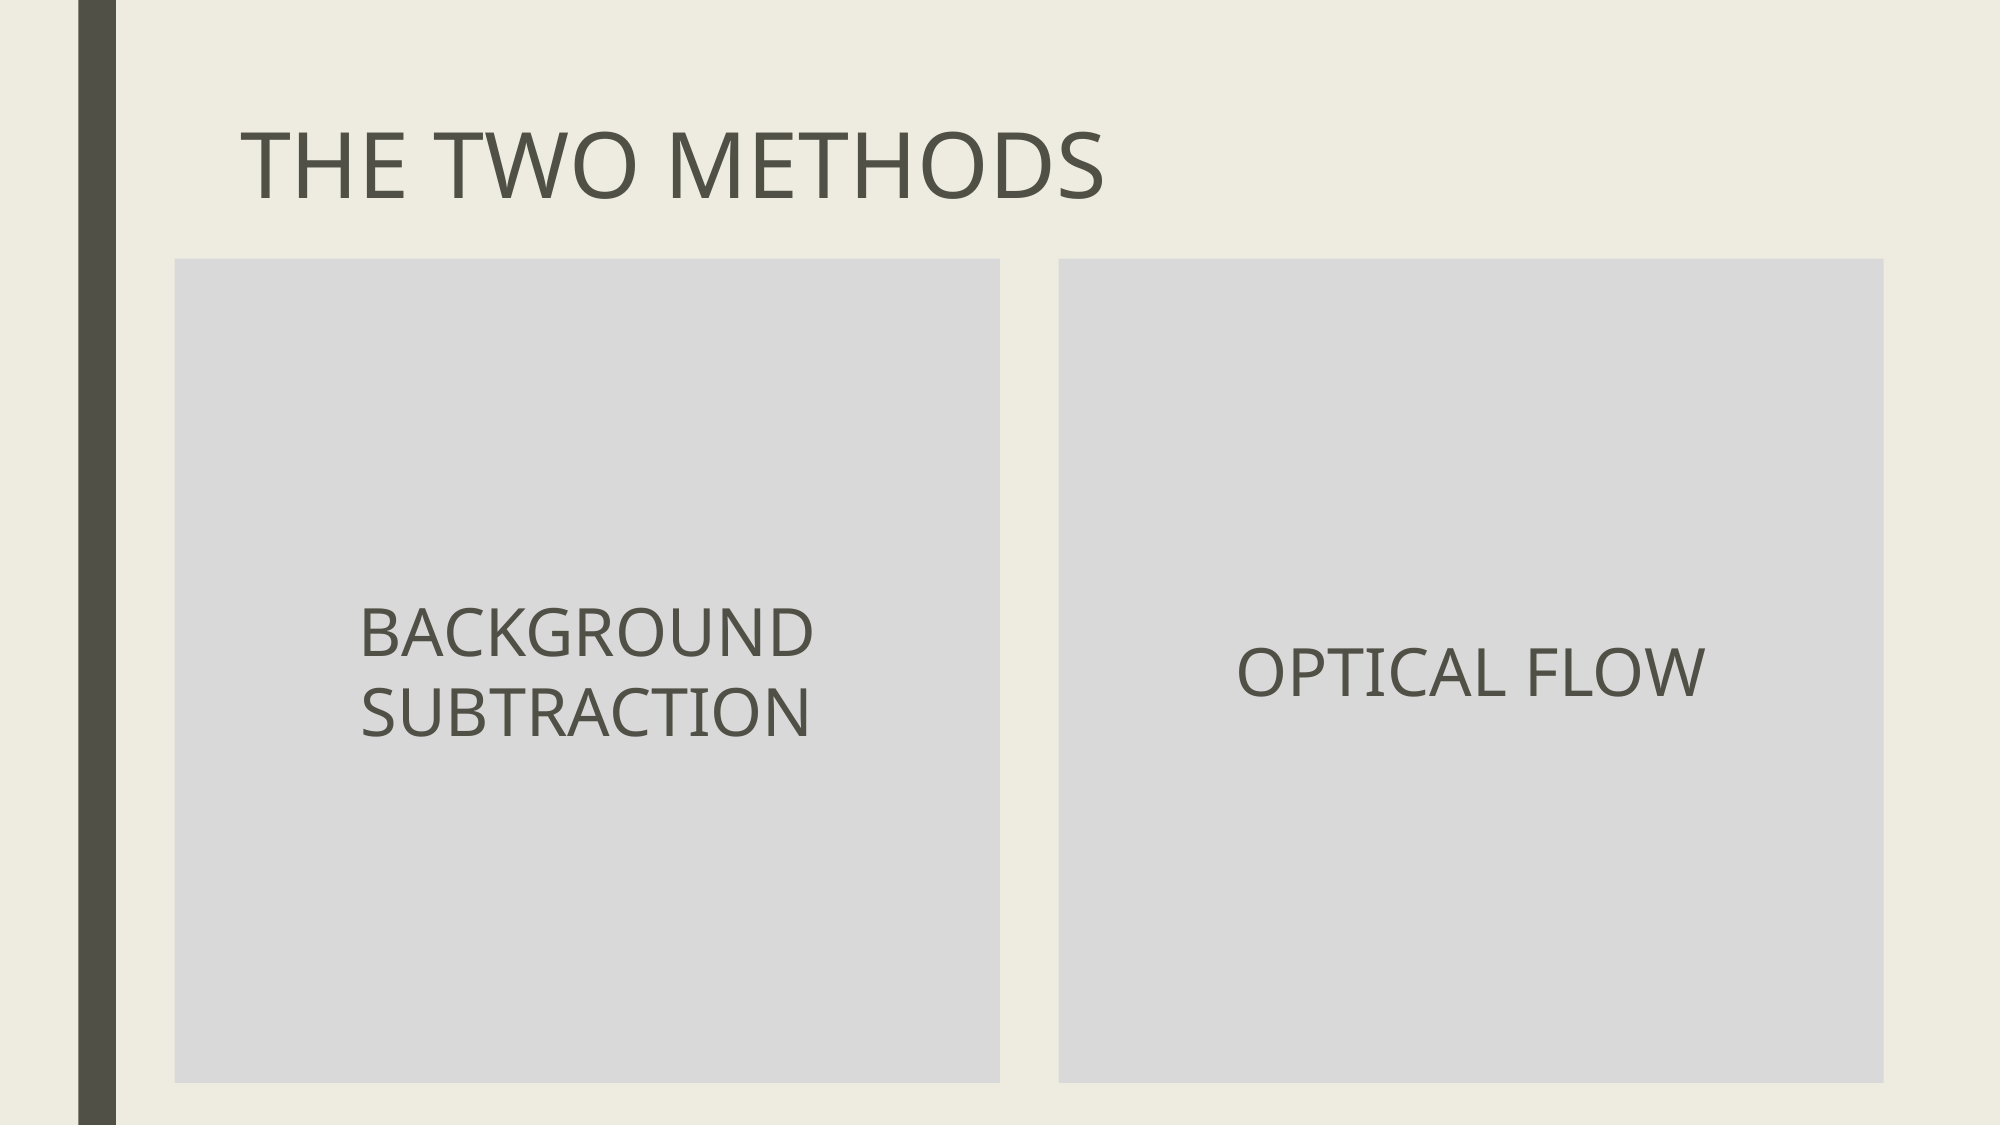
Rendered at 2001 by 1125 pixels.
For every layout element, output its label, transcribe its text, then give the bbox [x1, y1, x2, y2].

text_box [1056, 256, 1887, 1086]
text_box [174, 258, 1000, 1083]
title THE TWO METHODS [225, 112, 1800, 357]
text_box OPTICAL FLOW [1170, 622, 1773, 718]
